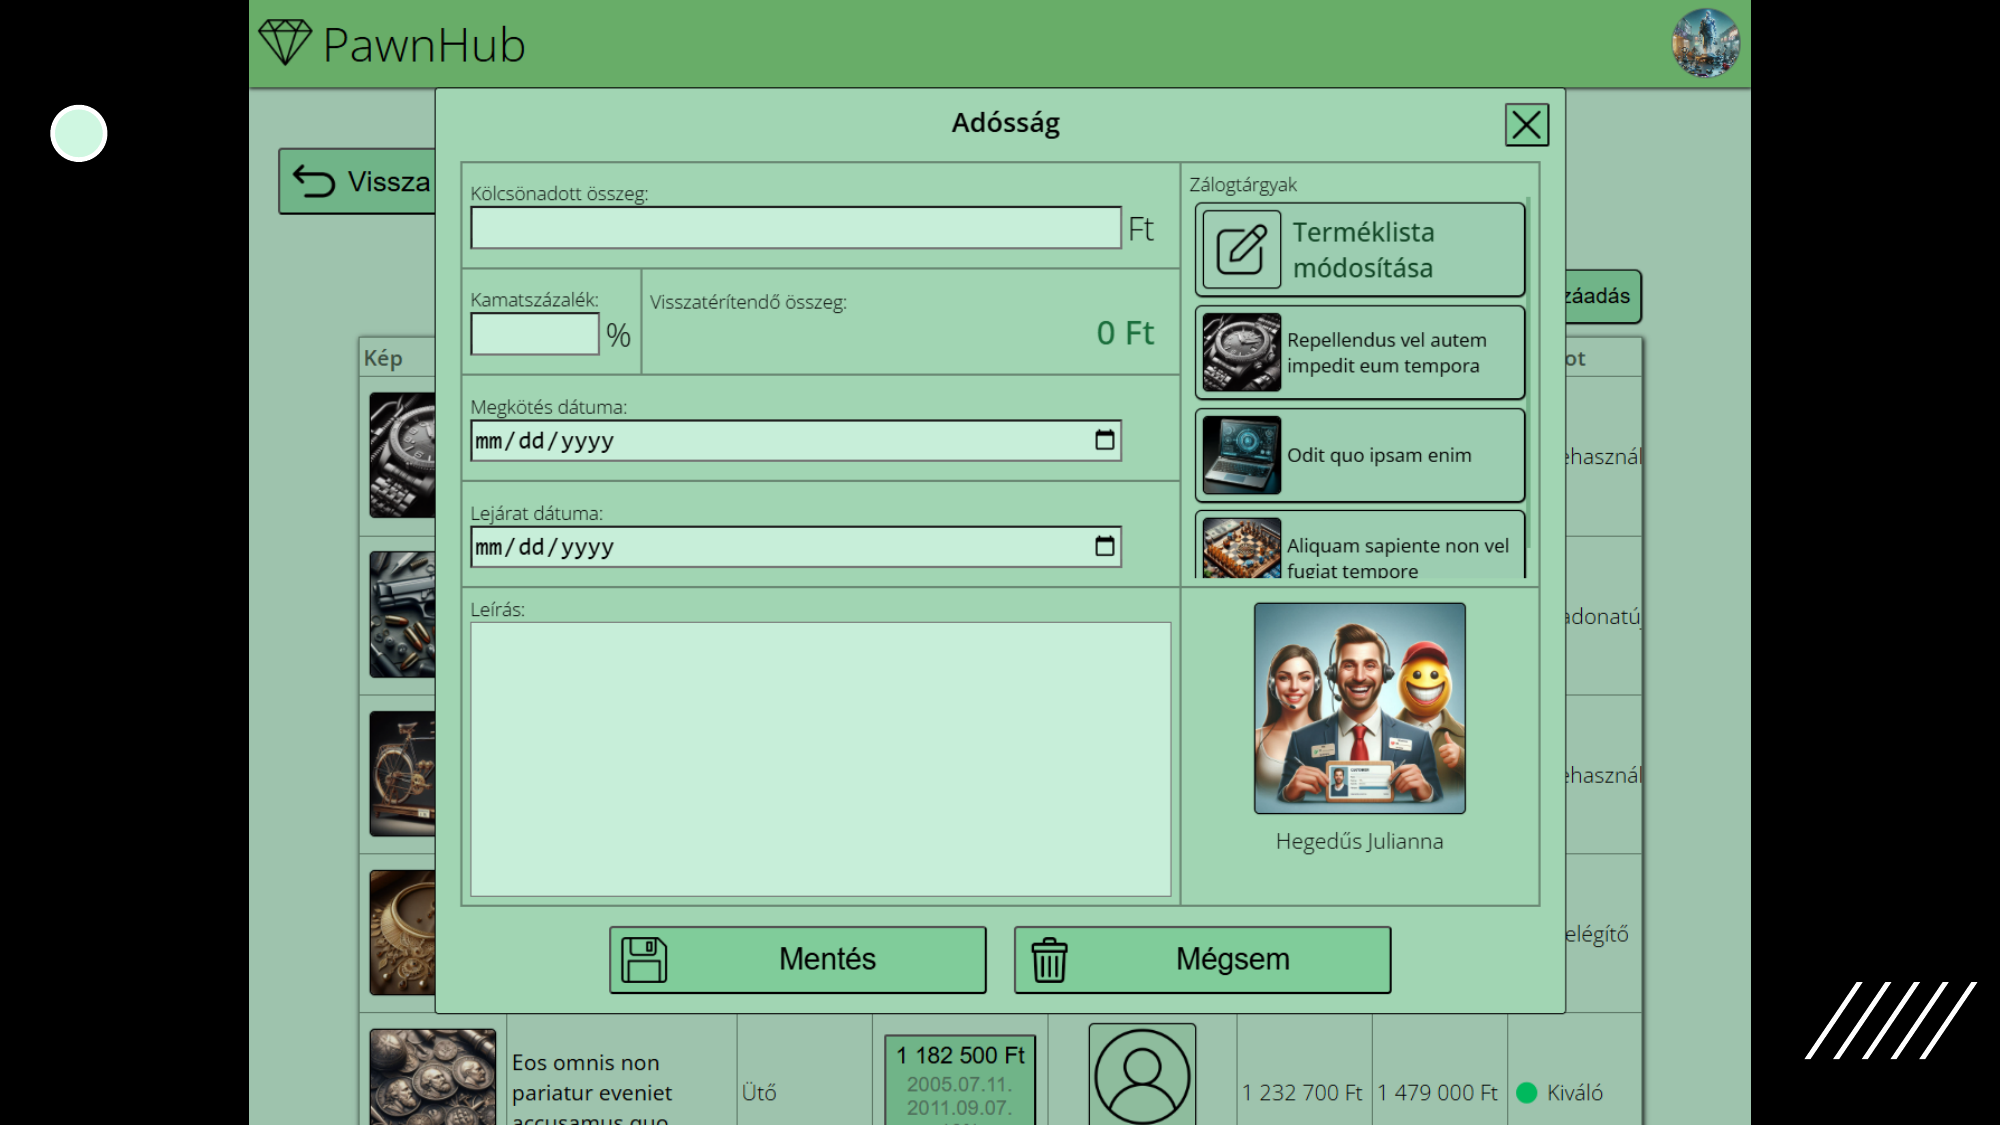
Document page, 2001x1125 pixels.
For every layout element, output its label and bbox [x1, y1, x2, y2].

picture [249, 0, 1751, 1125]
